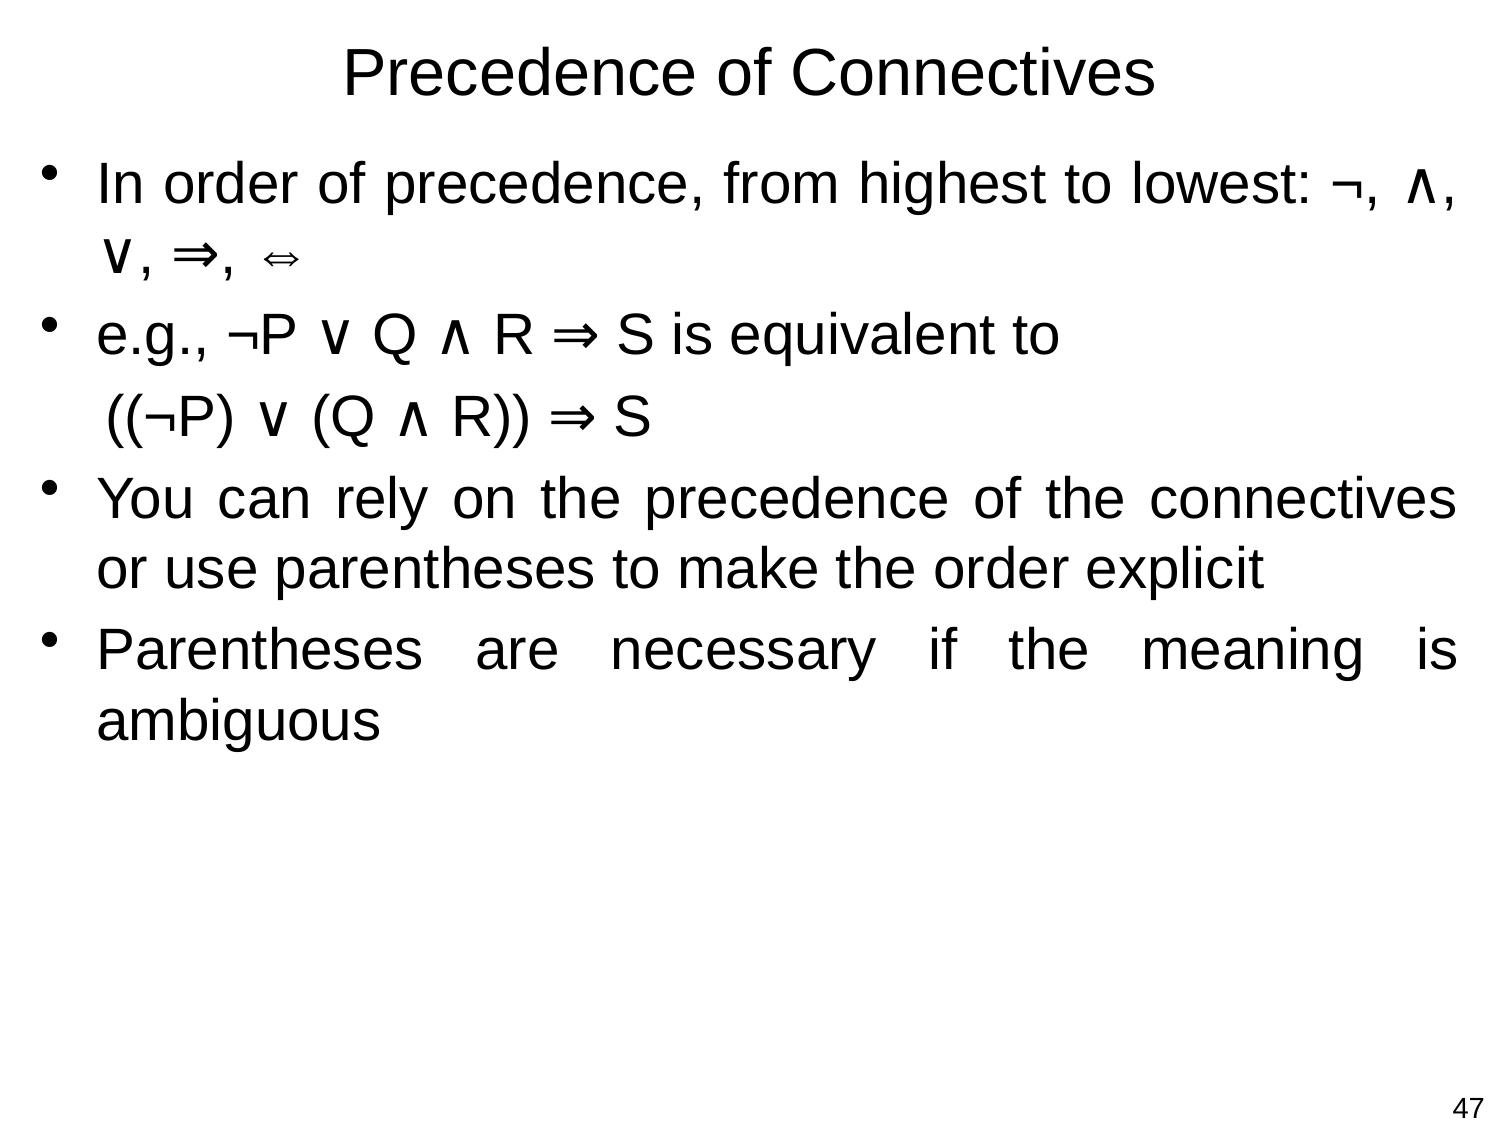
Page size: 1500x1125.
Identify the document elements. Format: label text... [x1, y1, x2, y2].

title Precedence of Connectives [24, 12, 1476, 126]
slide_number 47 [1424, 1046, 1500, 1125]
list In order of precedence, from highest to lowest: ¬, ∧, ∨, ⇒, ⇔ e.g., ¬P ∨ Q ∧ R ⇒ S is equivalent to ((¬P) ∨ (Q ∧ R)) ⇒ S You can rely on the precedence of the connectives or use parentheses to make the order explicit Parentheses are necessary if the meaning is ambiguous [24, 137, 1476, 1076]
